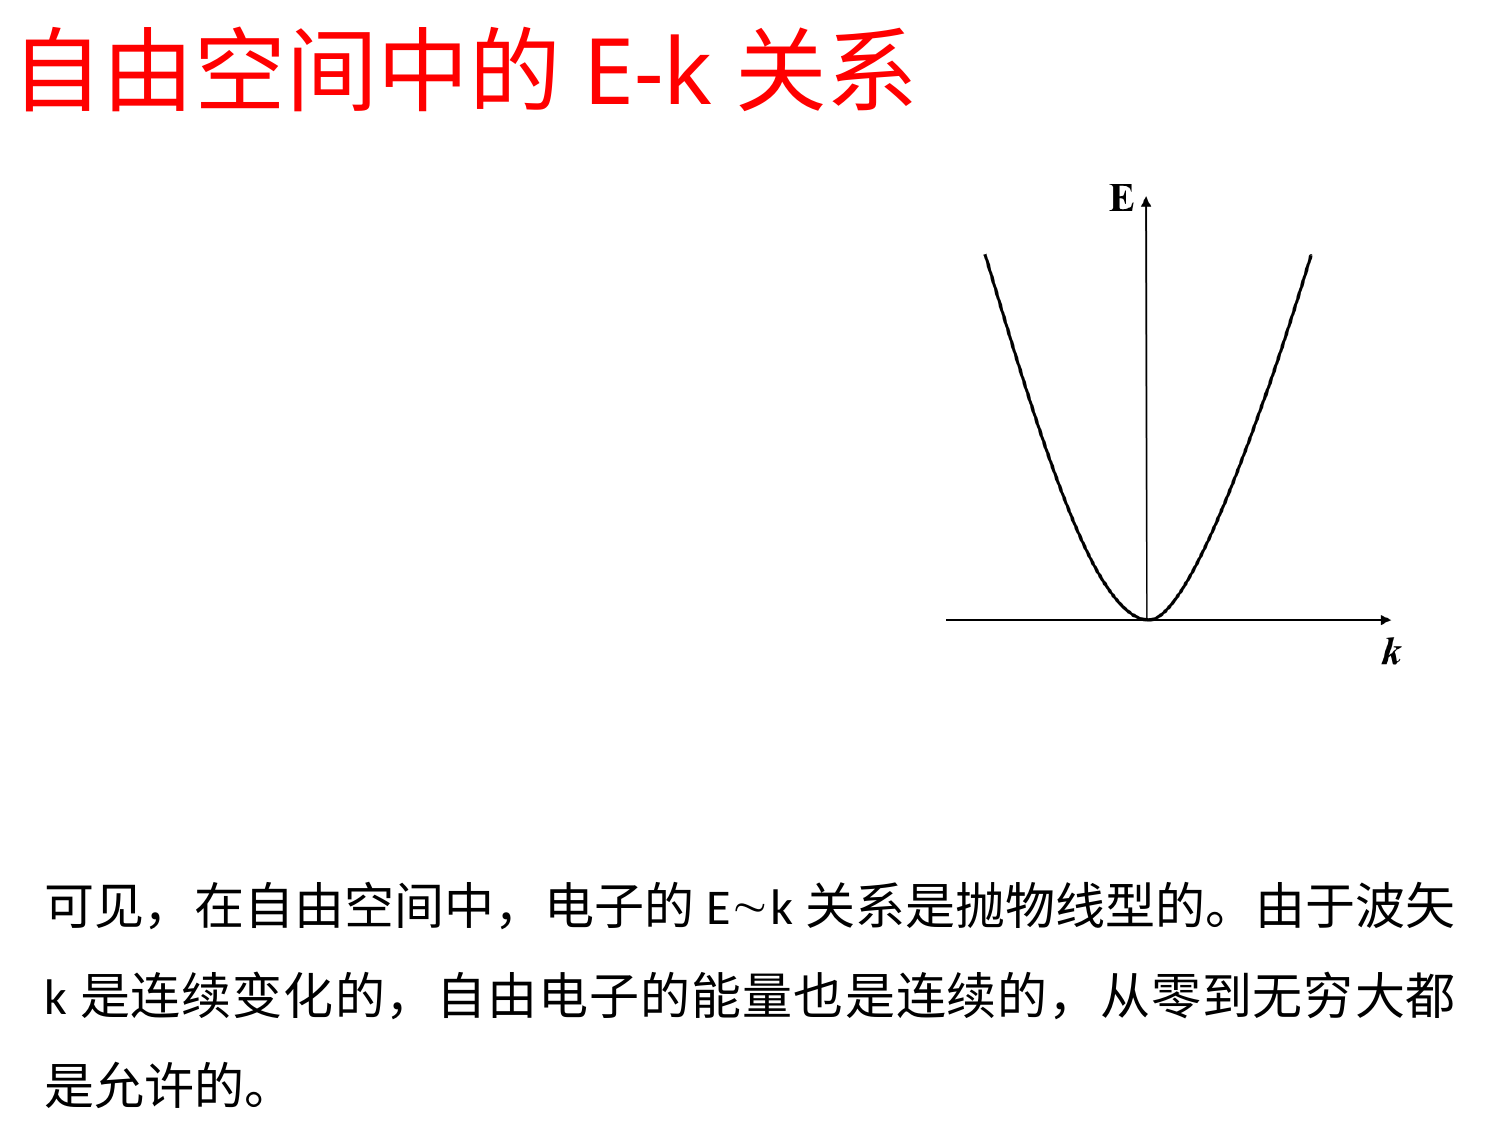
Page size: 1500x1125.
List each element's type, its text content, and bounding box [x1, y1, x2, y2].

text_box 自由空间中的E-k关系 [0, 5, 1057, 130]
text_box 可见，在自由空间中，电子的Ek关系是抛物线型的。由于波矢k是连续变化的，自由电子的能量也是连续的，从零到无穷大都是允许的。 [29, 837, 1471, 1122]
picture [946, 159, 1426, 699]
